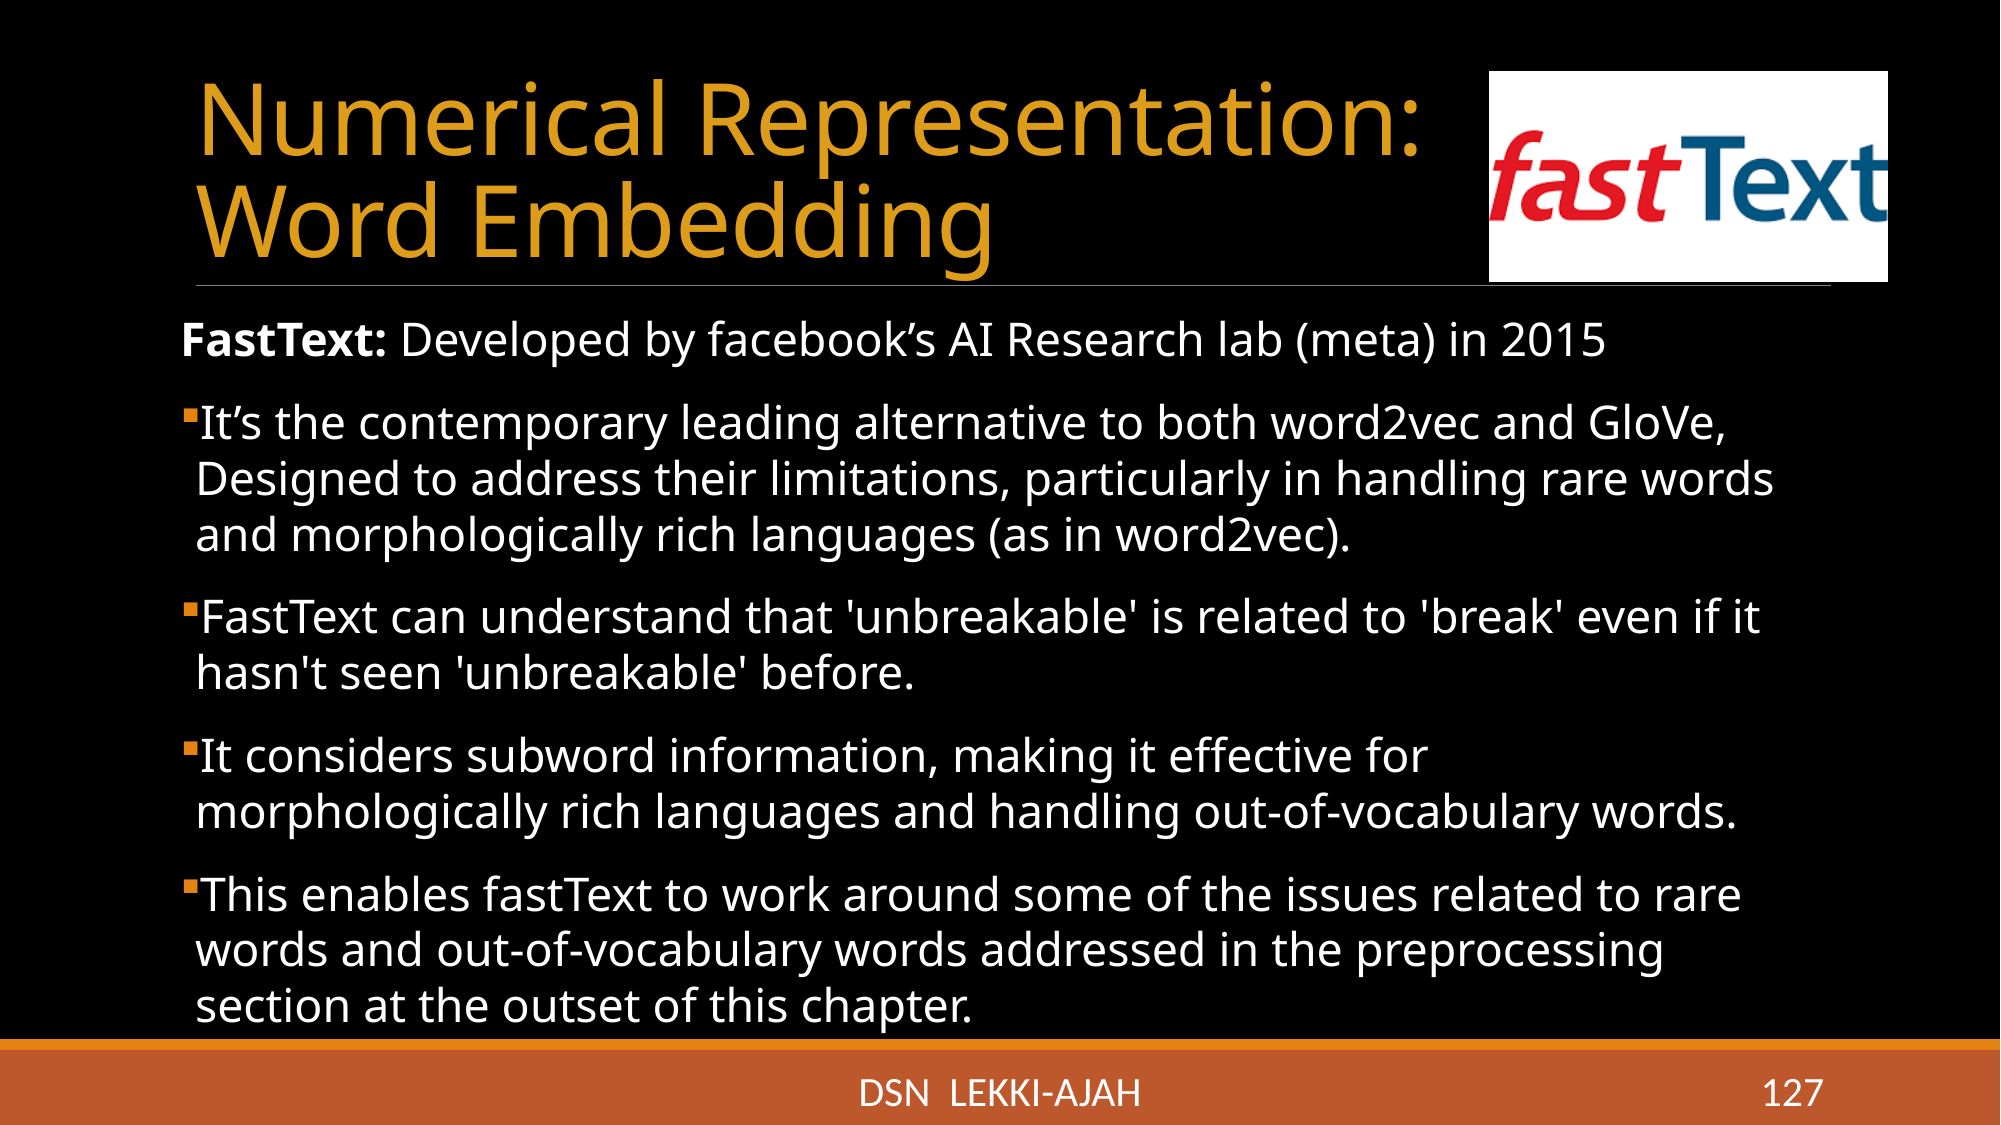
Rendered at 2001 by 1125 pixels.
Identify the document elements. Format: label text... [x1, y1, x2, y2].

footer DSN LEKKI-AJAH [604, 1059, 1396, 1120]
slide_number 127 [1624, 1059, 1840, 1120]
title Numerical Representation: Word Embedding [180, 47, 1830, 285]
text_box [277, 919, 933, 1054]
list FastText: Developed by facebook’s AI Research lab (meta) in 2015 It’s the contemporary leading alternative to both word2vec and GloVe, Designed to address their limitations, particularly in handling rare words and morphologically rich languages (as in word2vec). FastText can understand that 'unbreakable' is related to 'break' even if it hasn't seen 'unbreakable' before. It considers subword information, making it effective for morphologically rich languages and handling out-of-vocabulary words. This enables fastText to work around some of the issues related to rare words and out-of-vocabulary words addressed in the preprocessing section at the outset of this chapter. [180, 302, 1794, 1054]
picture [1488, 70, 1889, 282]
